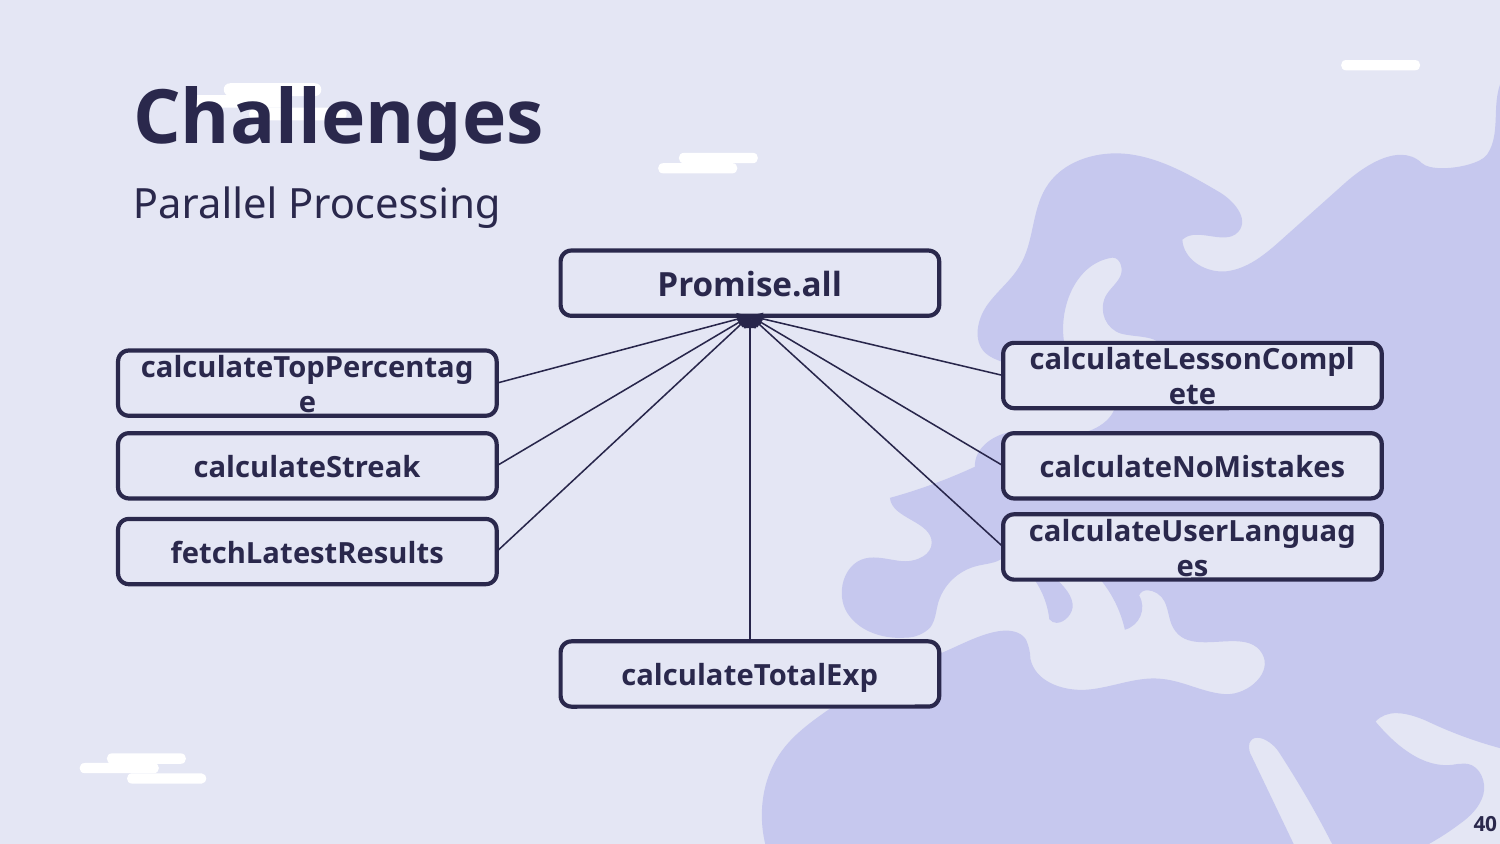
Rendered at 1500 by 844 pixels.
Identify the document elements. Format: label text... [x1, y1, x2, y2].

title Challenges [118, 63, 1382, 165]
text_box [749, 383, 1004, 467]
text_box fetchLatestResults [115, 516, 499, 587]
text_box calculateTotalExp [558, 639, 942, 709]
text_box calculateStreak [115, 431, 491, 501]
text_box calculateUserLanguages [1001, 512, 1384, 582]
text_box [496, 315, 745, 552]
text_box Parallel Processing [118, 169, 928, 245]
text_box calculateNoMistakes [1007, 431, 1384, 501]
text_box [749, 315, 1004, 376]
text_box 40 [1458, 803, 1500, 844]
text_box Promise.all [558, 248, 942, 313]
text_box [749, 473, 1004, 548]
text_box calculateTopPercentage [115, 348, 490, 418]
text_box calculateLessonComplete [1008, 340, 1384, 411]
